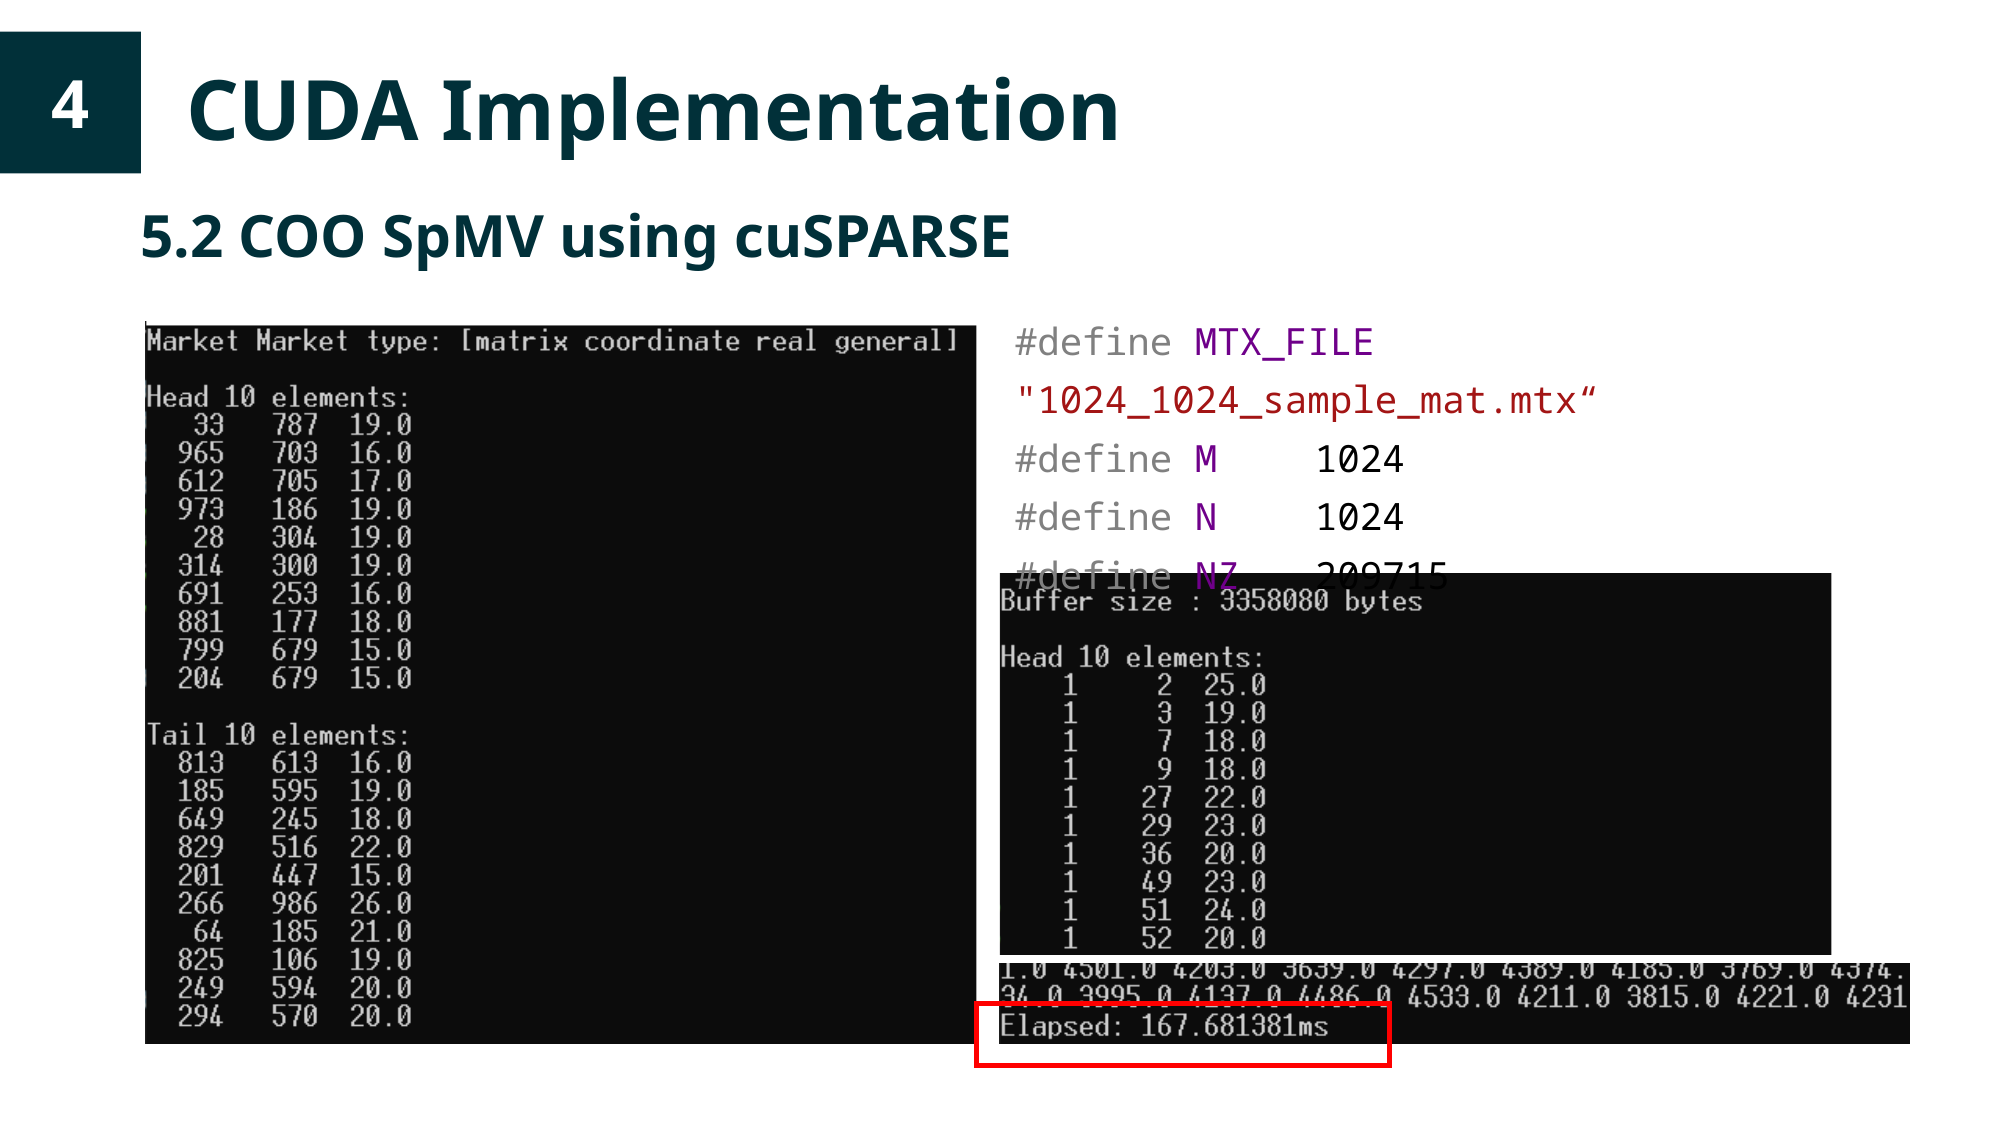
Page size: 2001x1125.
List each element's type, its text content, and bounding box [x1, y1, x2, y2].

picture [999, 573, 1832, 955]
text_box [975, 1003, 1390, 1066]
picture [145, 321, 977, 1044]
text_box 5.2 COO SpMV using cuSPARSE [125, 191, 1859, 277]
text_box [0, 31, 142, 174]
picture [999, 963, 1910, 1044]
text_box 4 [15, 54, 126, 150]
text_box #define MTX_FILE "1024_1024_sample_mat.mtx“ #define M 1024 #define N 1024 #define NZ 209715 [999, 297, 1944, 605]
text_box CUDA Implementation [171, 49, 1955, 165]
